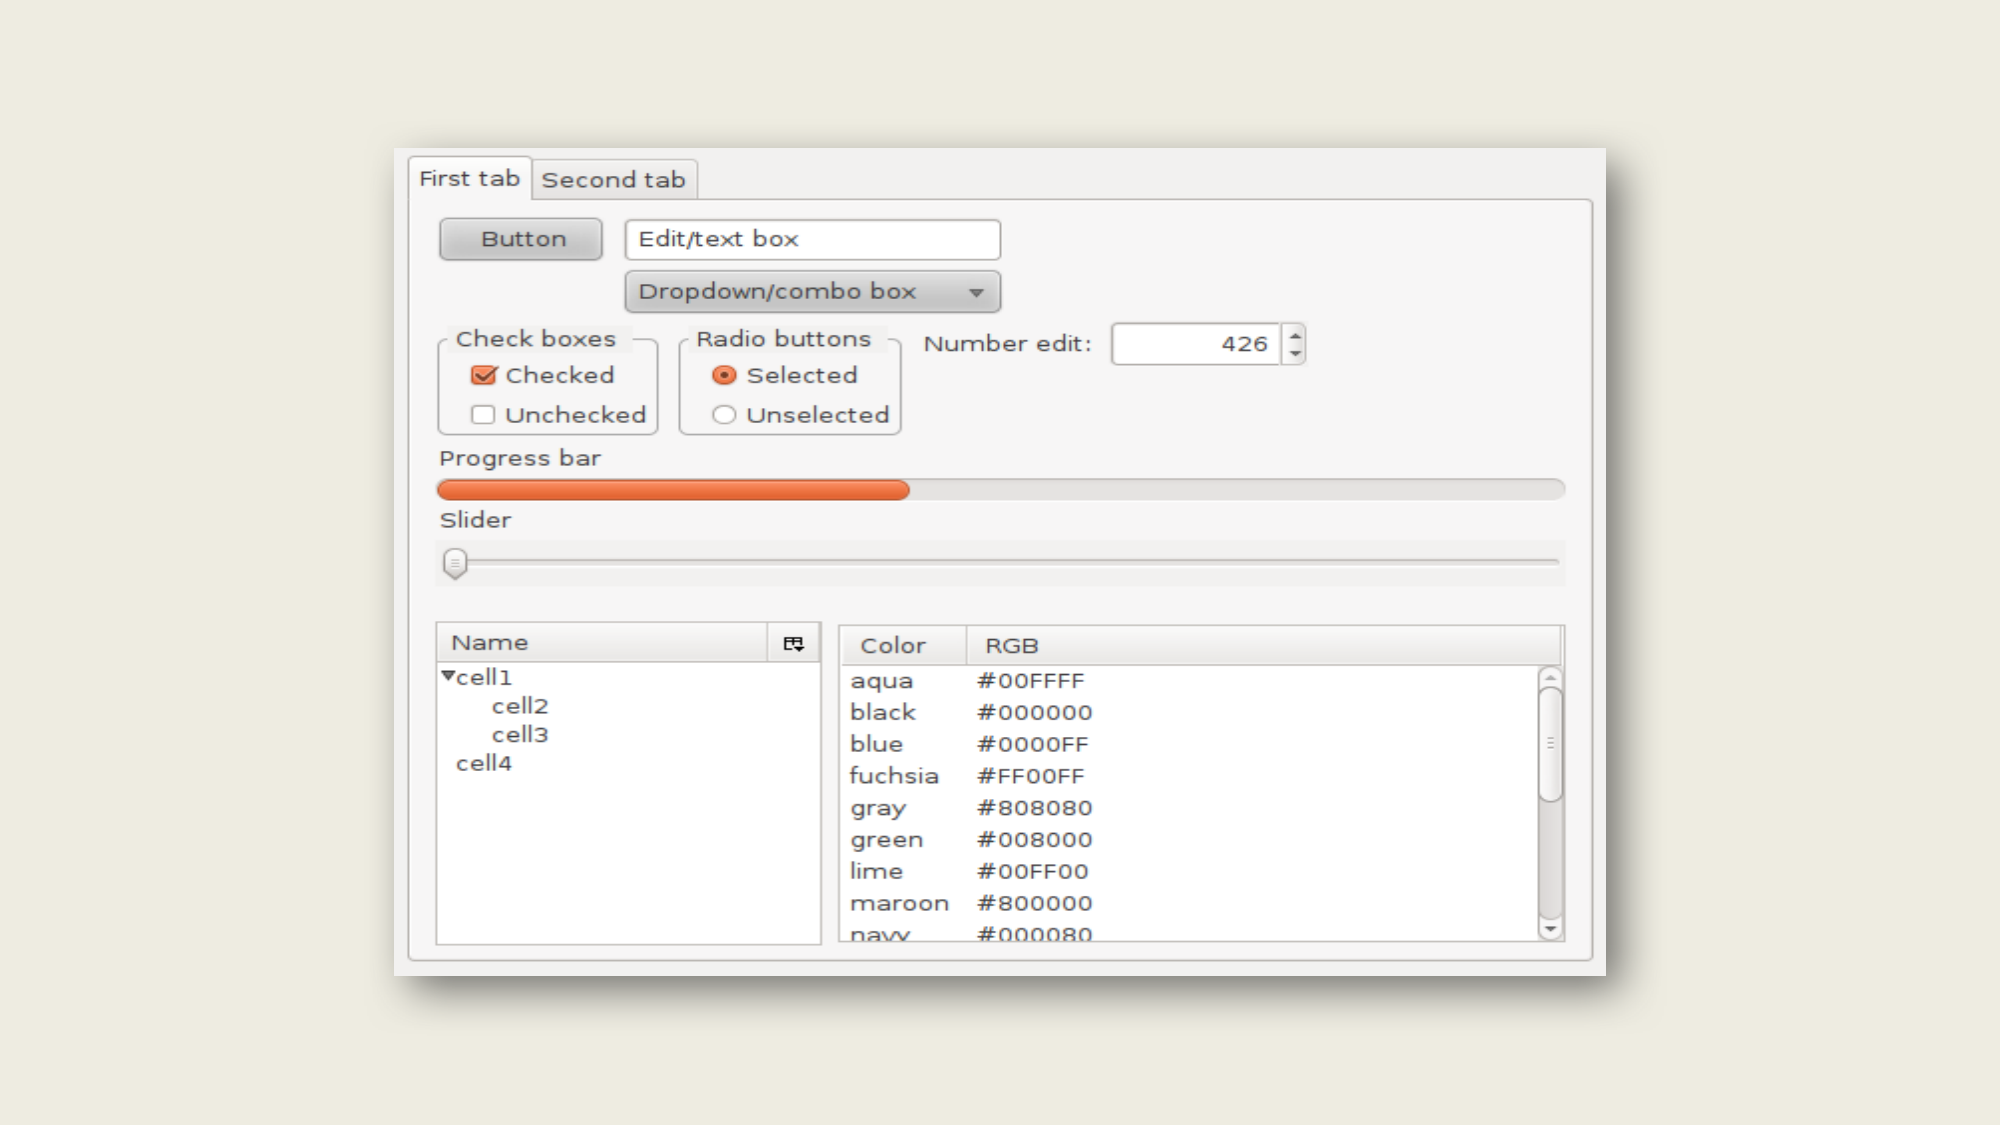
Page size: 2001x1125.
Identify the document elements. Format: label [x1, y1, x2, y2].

picture [393, 148, 1607, 977]
